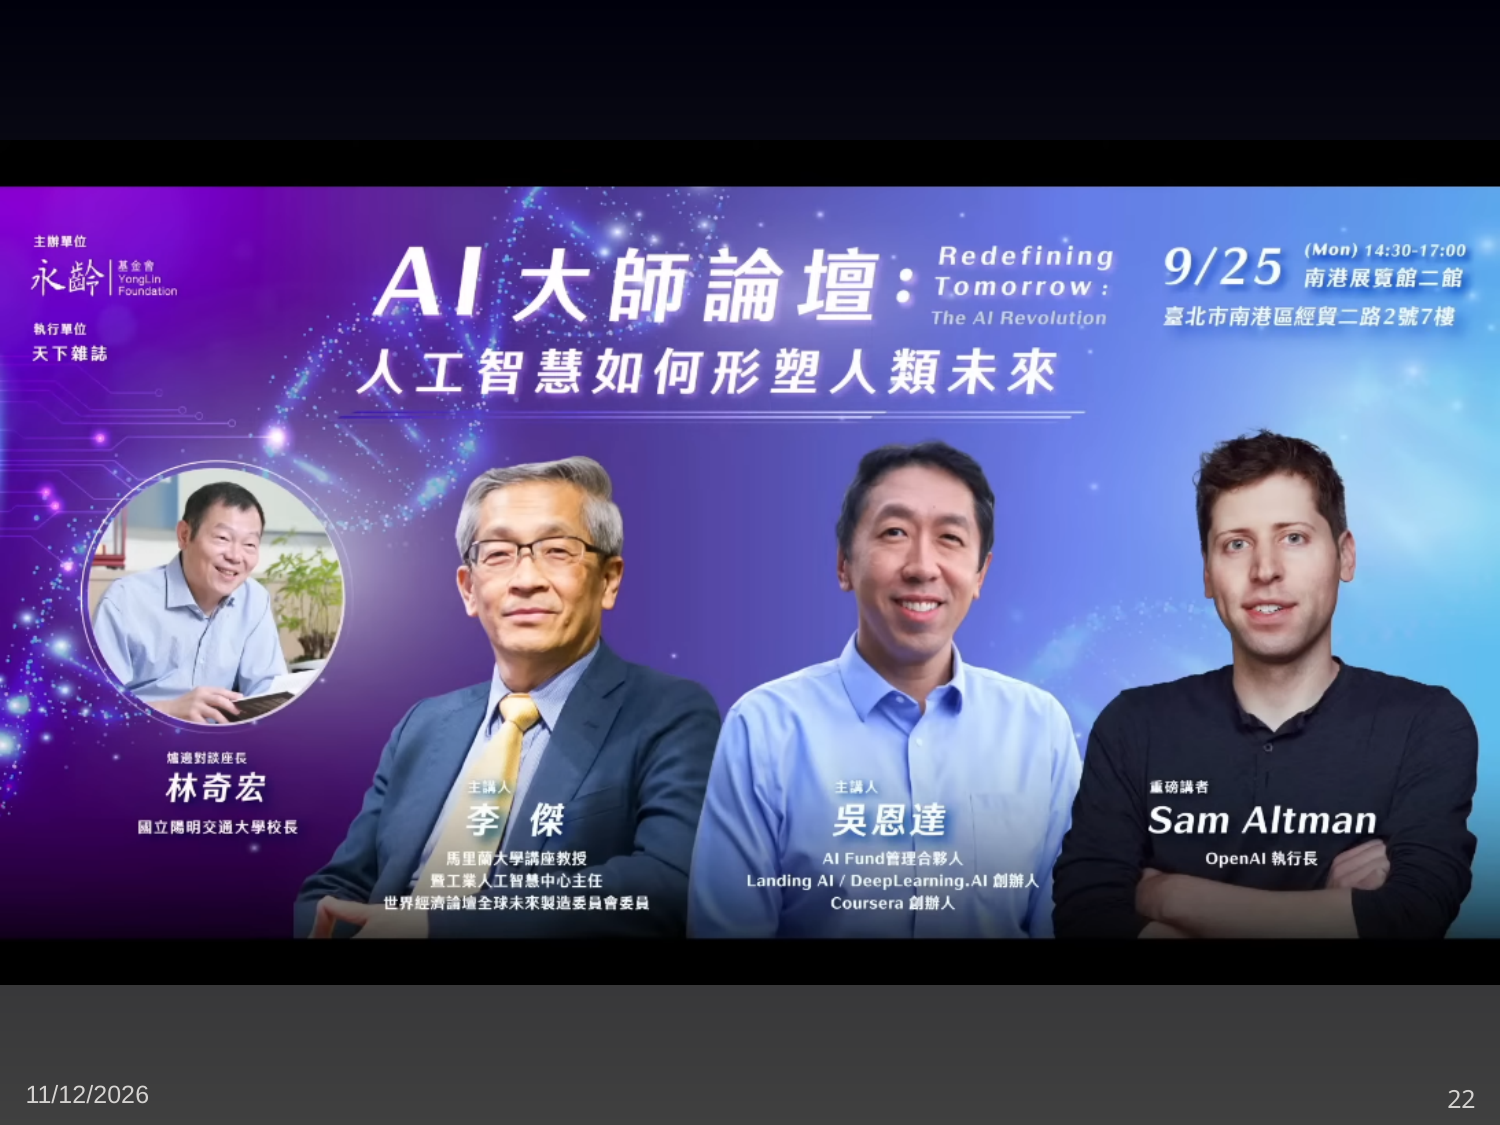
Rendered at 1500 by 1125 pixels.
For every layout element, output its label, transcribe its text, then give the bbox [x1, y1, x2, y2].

picture [0, 140, 1500, 985]
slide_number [10, 1075, 411, 1117]
slide_number 22 [1340, 1075, 1491, 1117]
